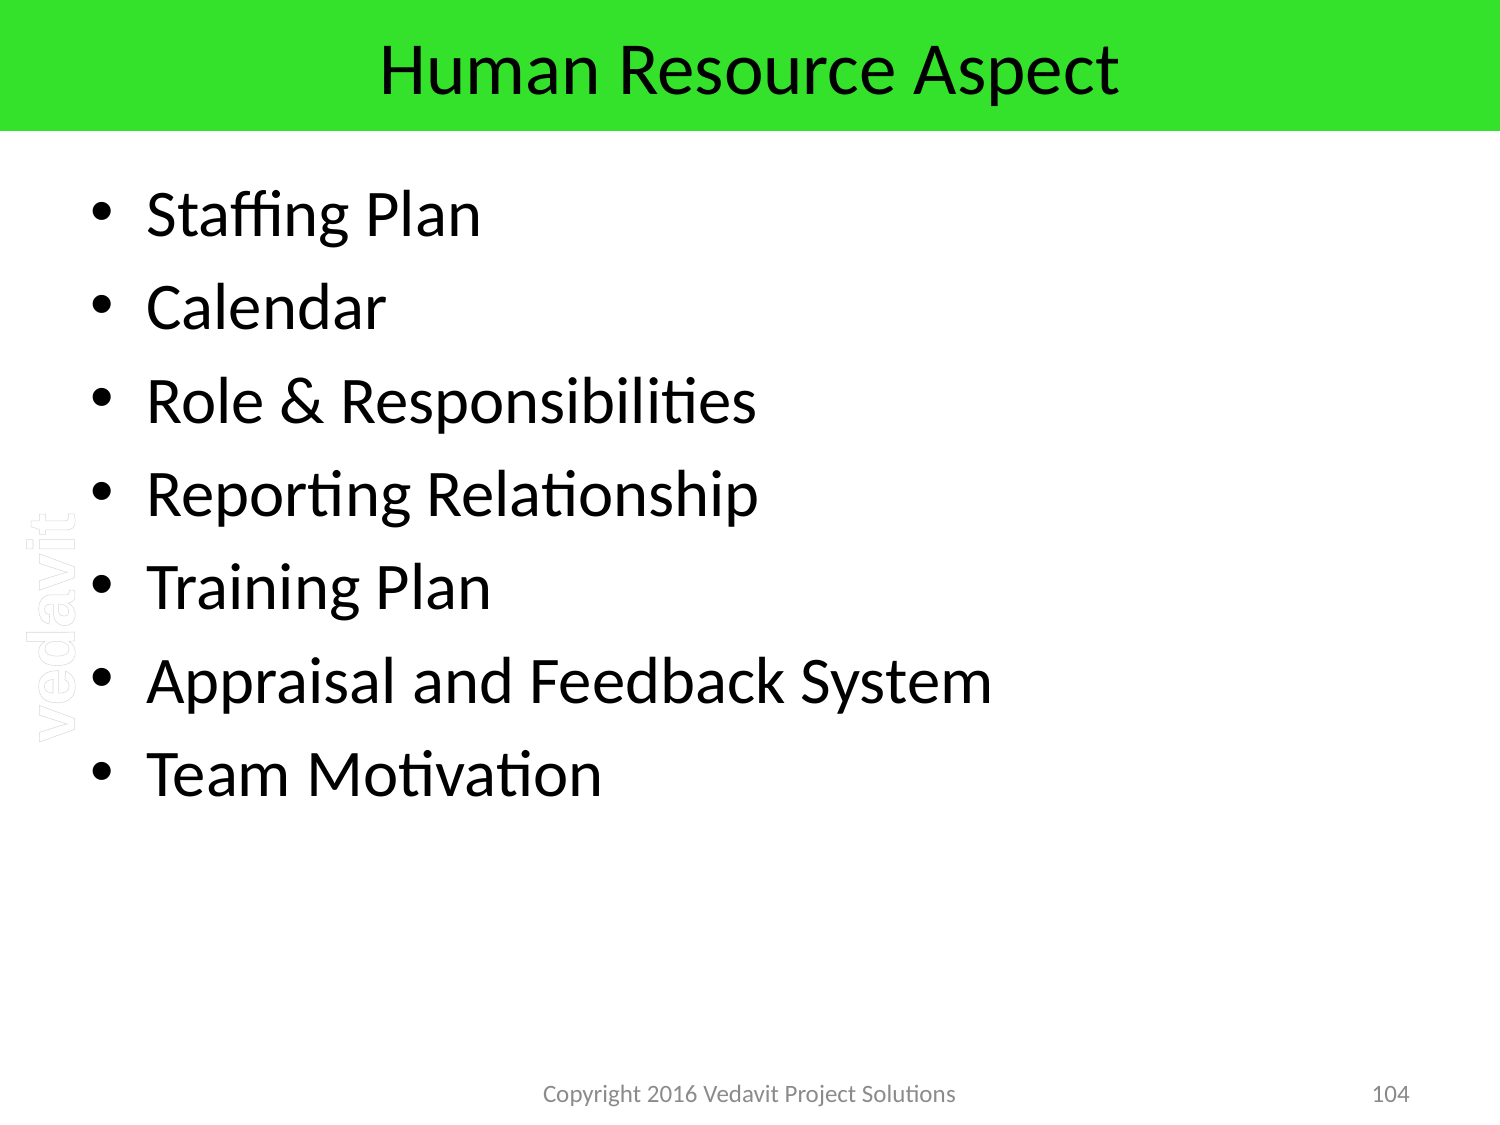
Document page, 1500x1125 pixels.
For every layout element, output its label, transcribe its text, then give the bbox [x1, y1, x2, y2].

title Human Resource Aspect [0, 0, 1500, 131]
list Staffing Plan Calendar Role & Responsibilities Reporting Relationship Training Plan Appraisal and Feedback System Team Motivation [75, 162, 1425, 1000]
footer Copyright 2016 Vedavit Project Solutions [512, 1062, 988, 1123]
slide_number 104 [1074, 1062, 1425, 1123]
